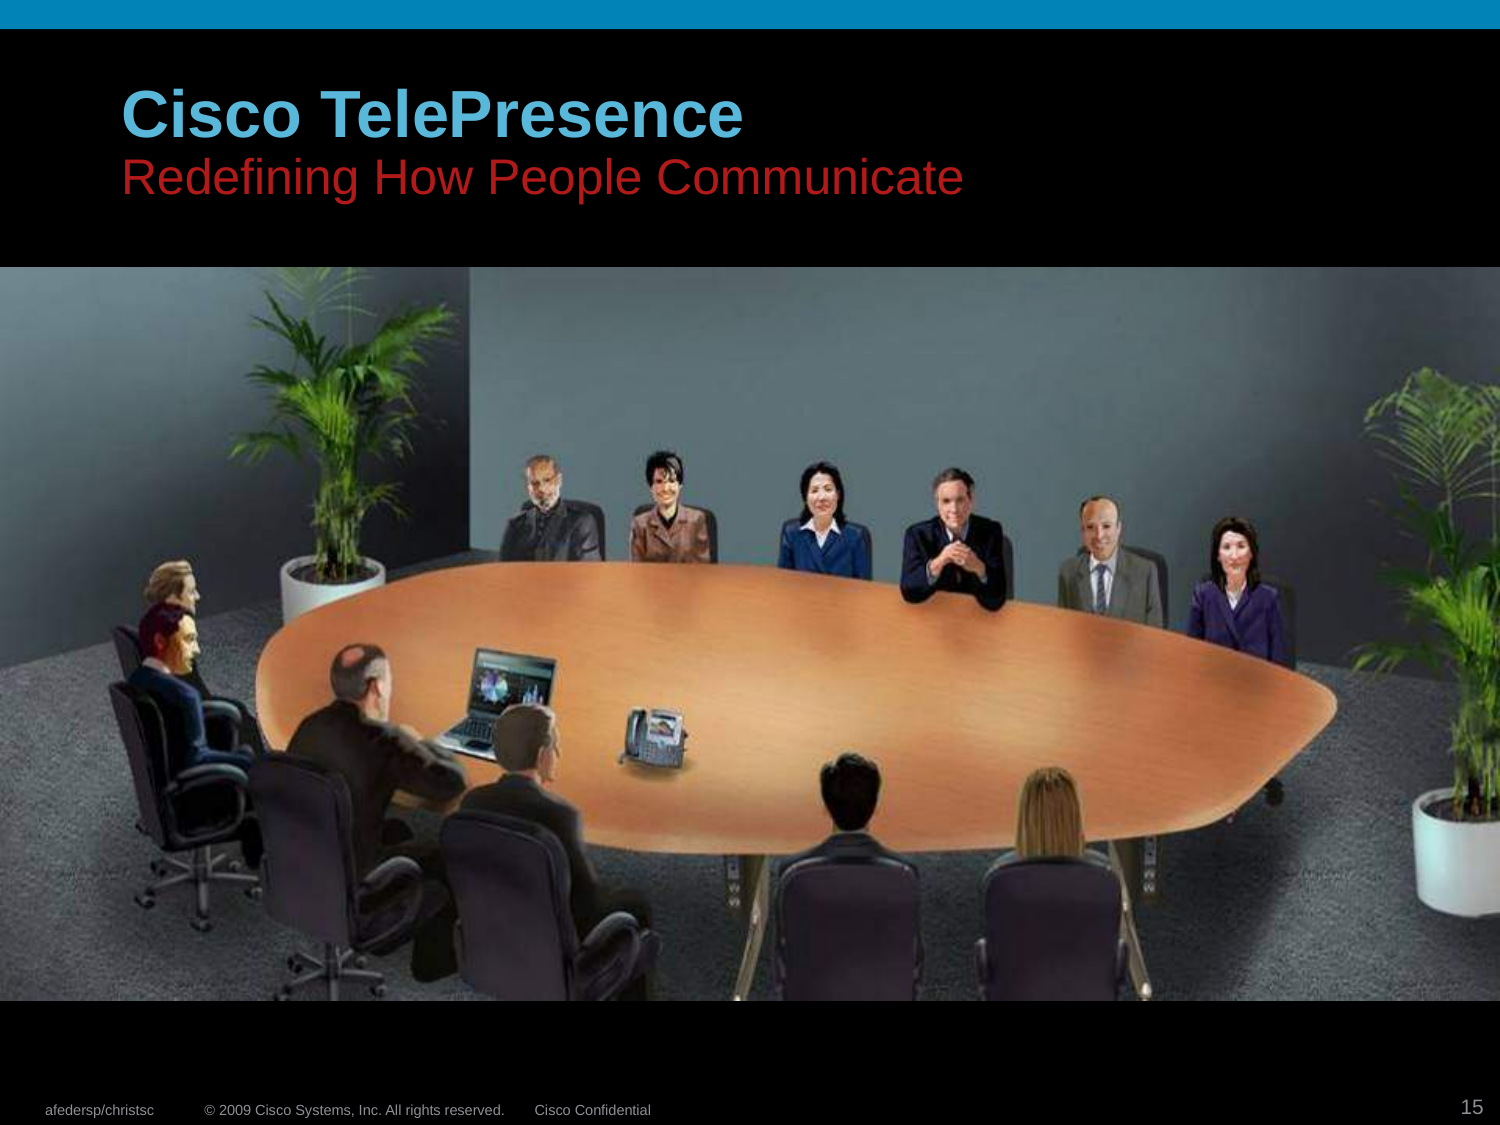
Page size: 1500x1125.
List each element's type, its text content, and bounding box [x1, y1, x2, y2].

picture [0, 267, 1500, 1001]
title Cisco TelePresence Redefining How People Communicate [107, 74, 1444, 213]
